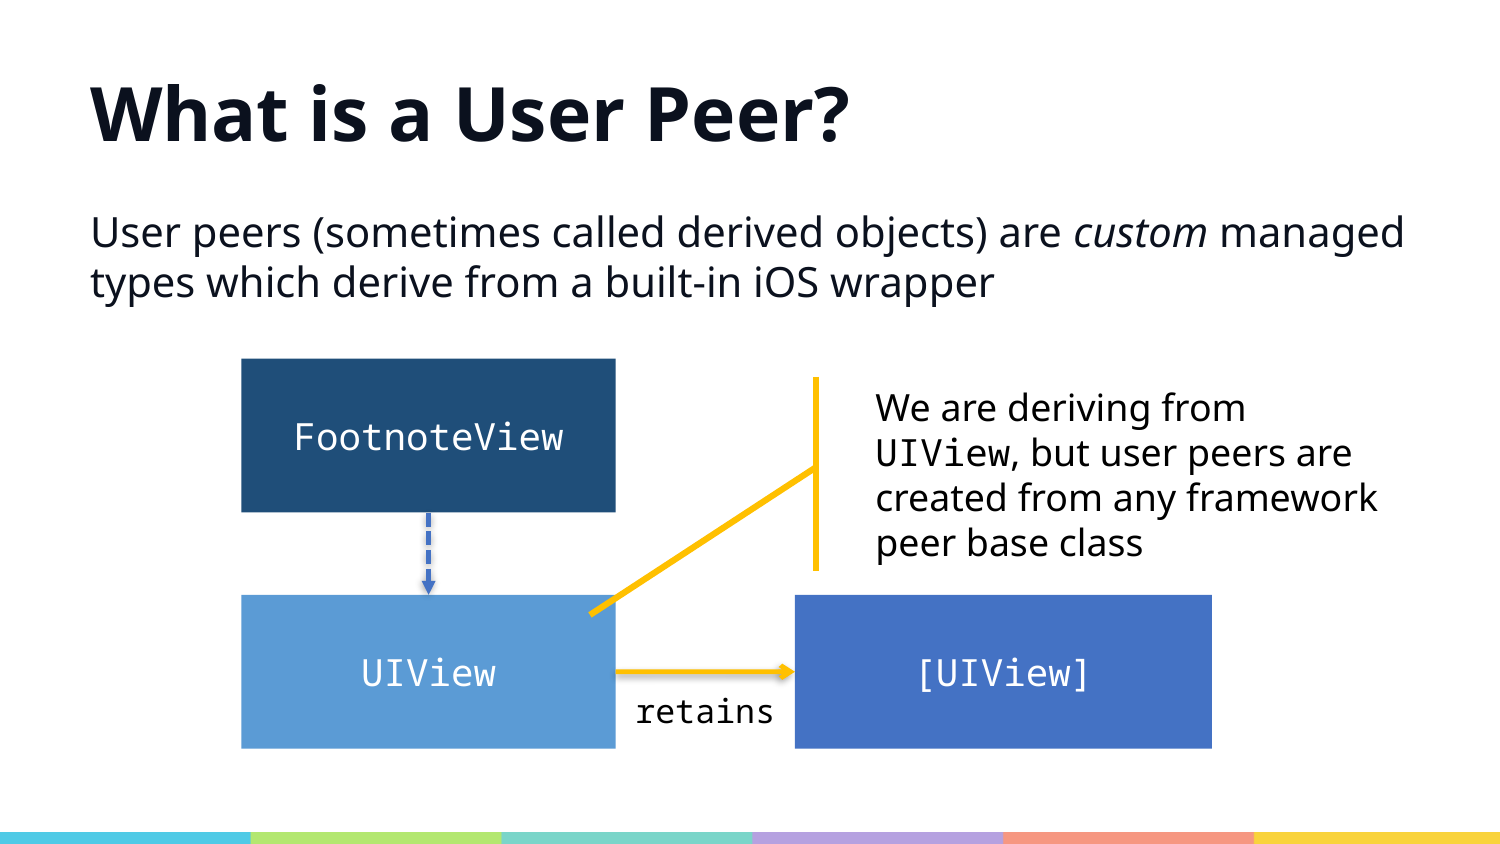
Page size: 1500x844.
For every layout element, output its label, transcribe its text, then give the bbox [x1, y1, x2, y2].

title What is a User Peer? [75, 41, 1425, 183]
list User peers (sometimes called derived objects) are custom managed types which derive from a built-in iOS wrapper [75, 198, 1425, 385]
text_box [241, 358, 1213, 749]
text_box We are deriving from UIView, but user peers are created from any framework peer base class [1218, 377, 1395, 571]
